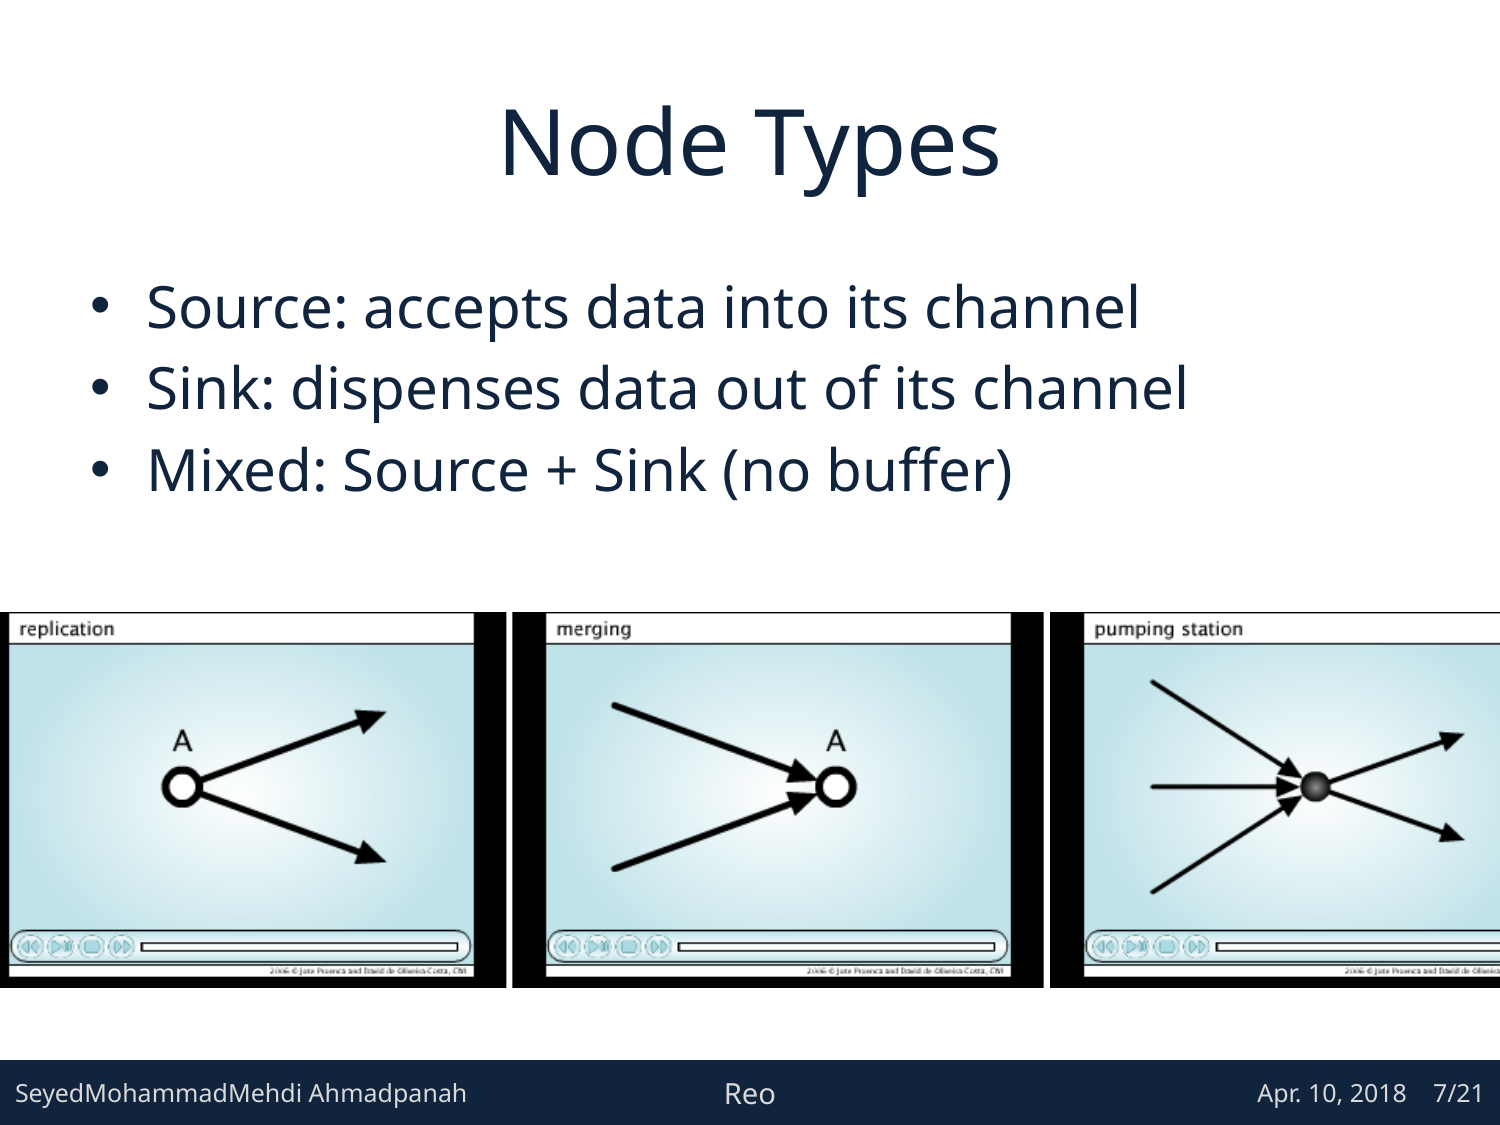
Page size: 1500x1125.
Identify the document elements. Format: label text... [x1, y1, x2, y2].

list Source: accepts data into its channel Sink: dispenses data out of its channel Mixed: Source + Sink (no buffer) [75, 262, 1488, 1075]
title Node Types [75, 45, 1425, 233]
